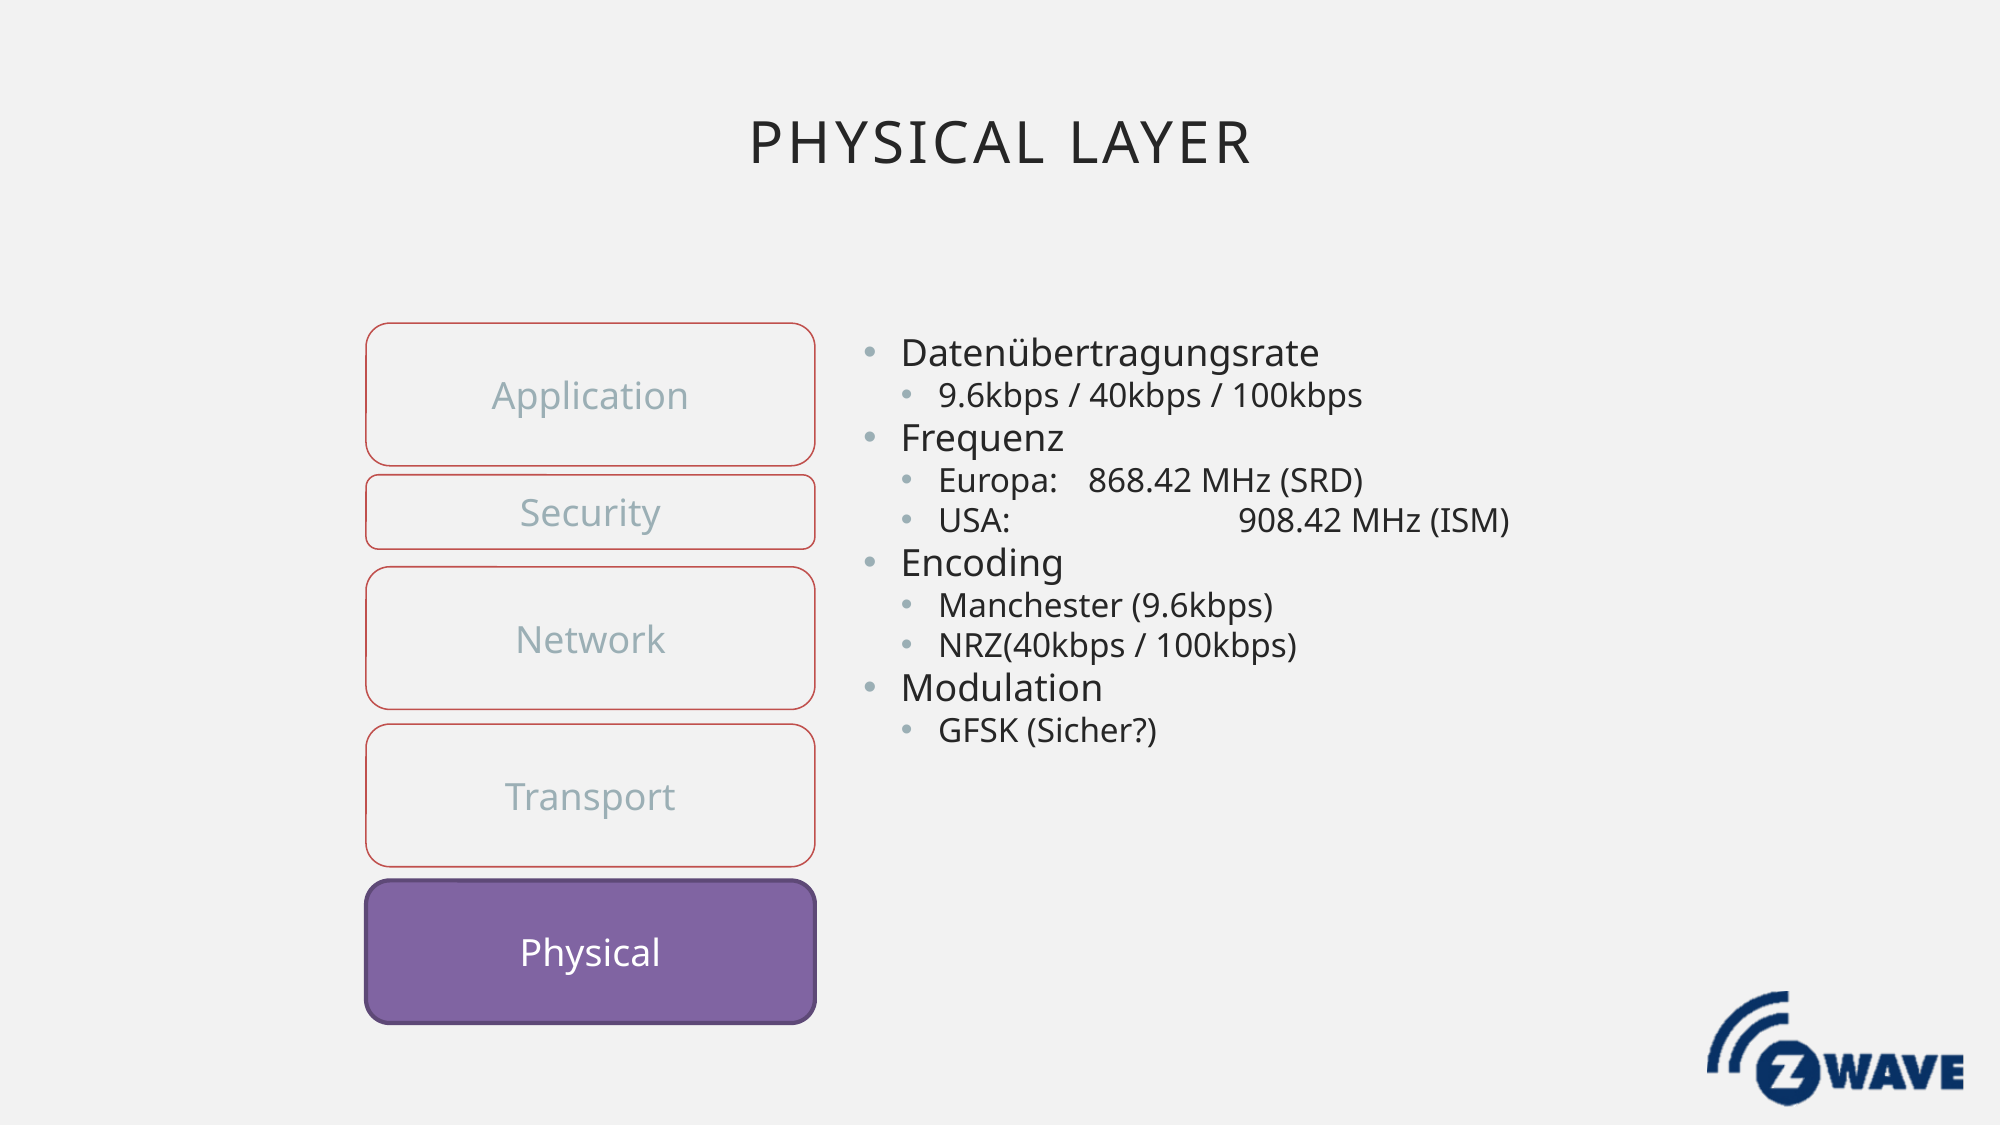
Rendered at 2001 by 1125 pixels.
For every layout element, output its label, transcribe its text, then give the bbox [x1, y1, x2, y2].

picture [1707, 991, 1982, 1107]
text_box Transport [365, 724, 815, 867]
text_box Physical Layer [365, 47, 1634, 242]
text_box Application [365, 323, 815, 466]
text_box Datenübertragungsrate 9.6kbps / 40kbps / 100kbps Frequenz Europa: 868.42 MHz (SRD) USA: 908.42 MHz (ISM) Encoding Manchester (9.6kbps) NRZ(40kbps / 100kbps) Modulation GFSK (Sicher?) [848, 321, 1634, 1046]
text_box Security [365, 474, 815, 550]
text_box Network [365, 566, 815, 710]
text_box Physical [363, 878, 817, 1026]
